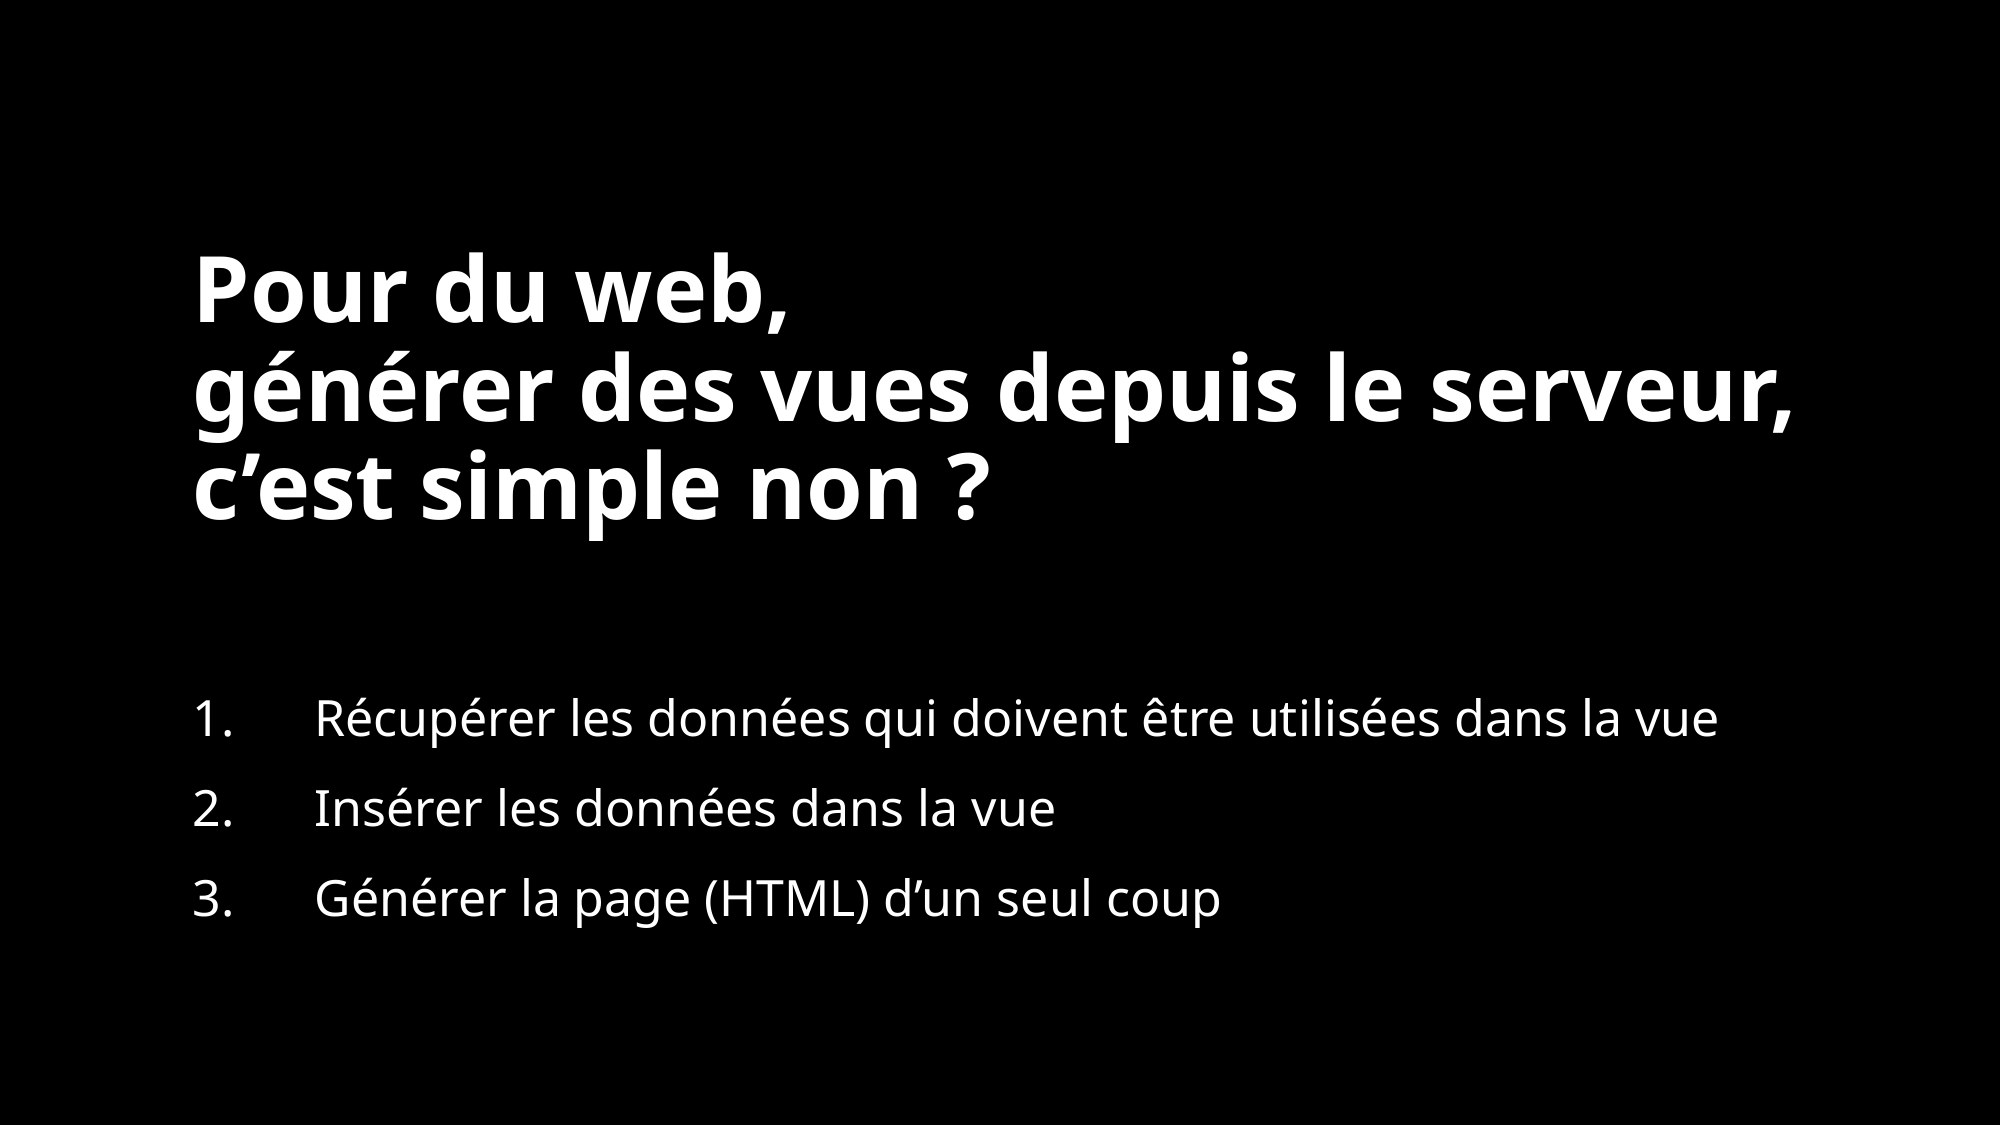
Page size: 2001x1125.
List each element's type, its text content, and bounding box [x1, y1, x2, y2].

title Pour du web, générer des vues depuis le serveur, c’est simple non ? [177, 221, 1827, 562]
text_box Récupérer les données qui doivent être utilisées dans la vue Insérer les données dans la vue Générer la page (HTML) d’un seul coup [177, 649, 1827, 991]
